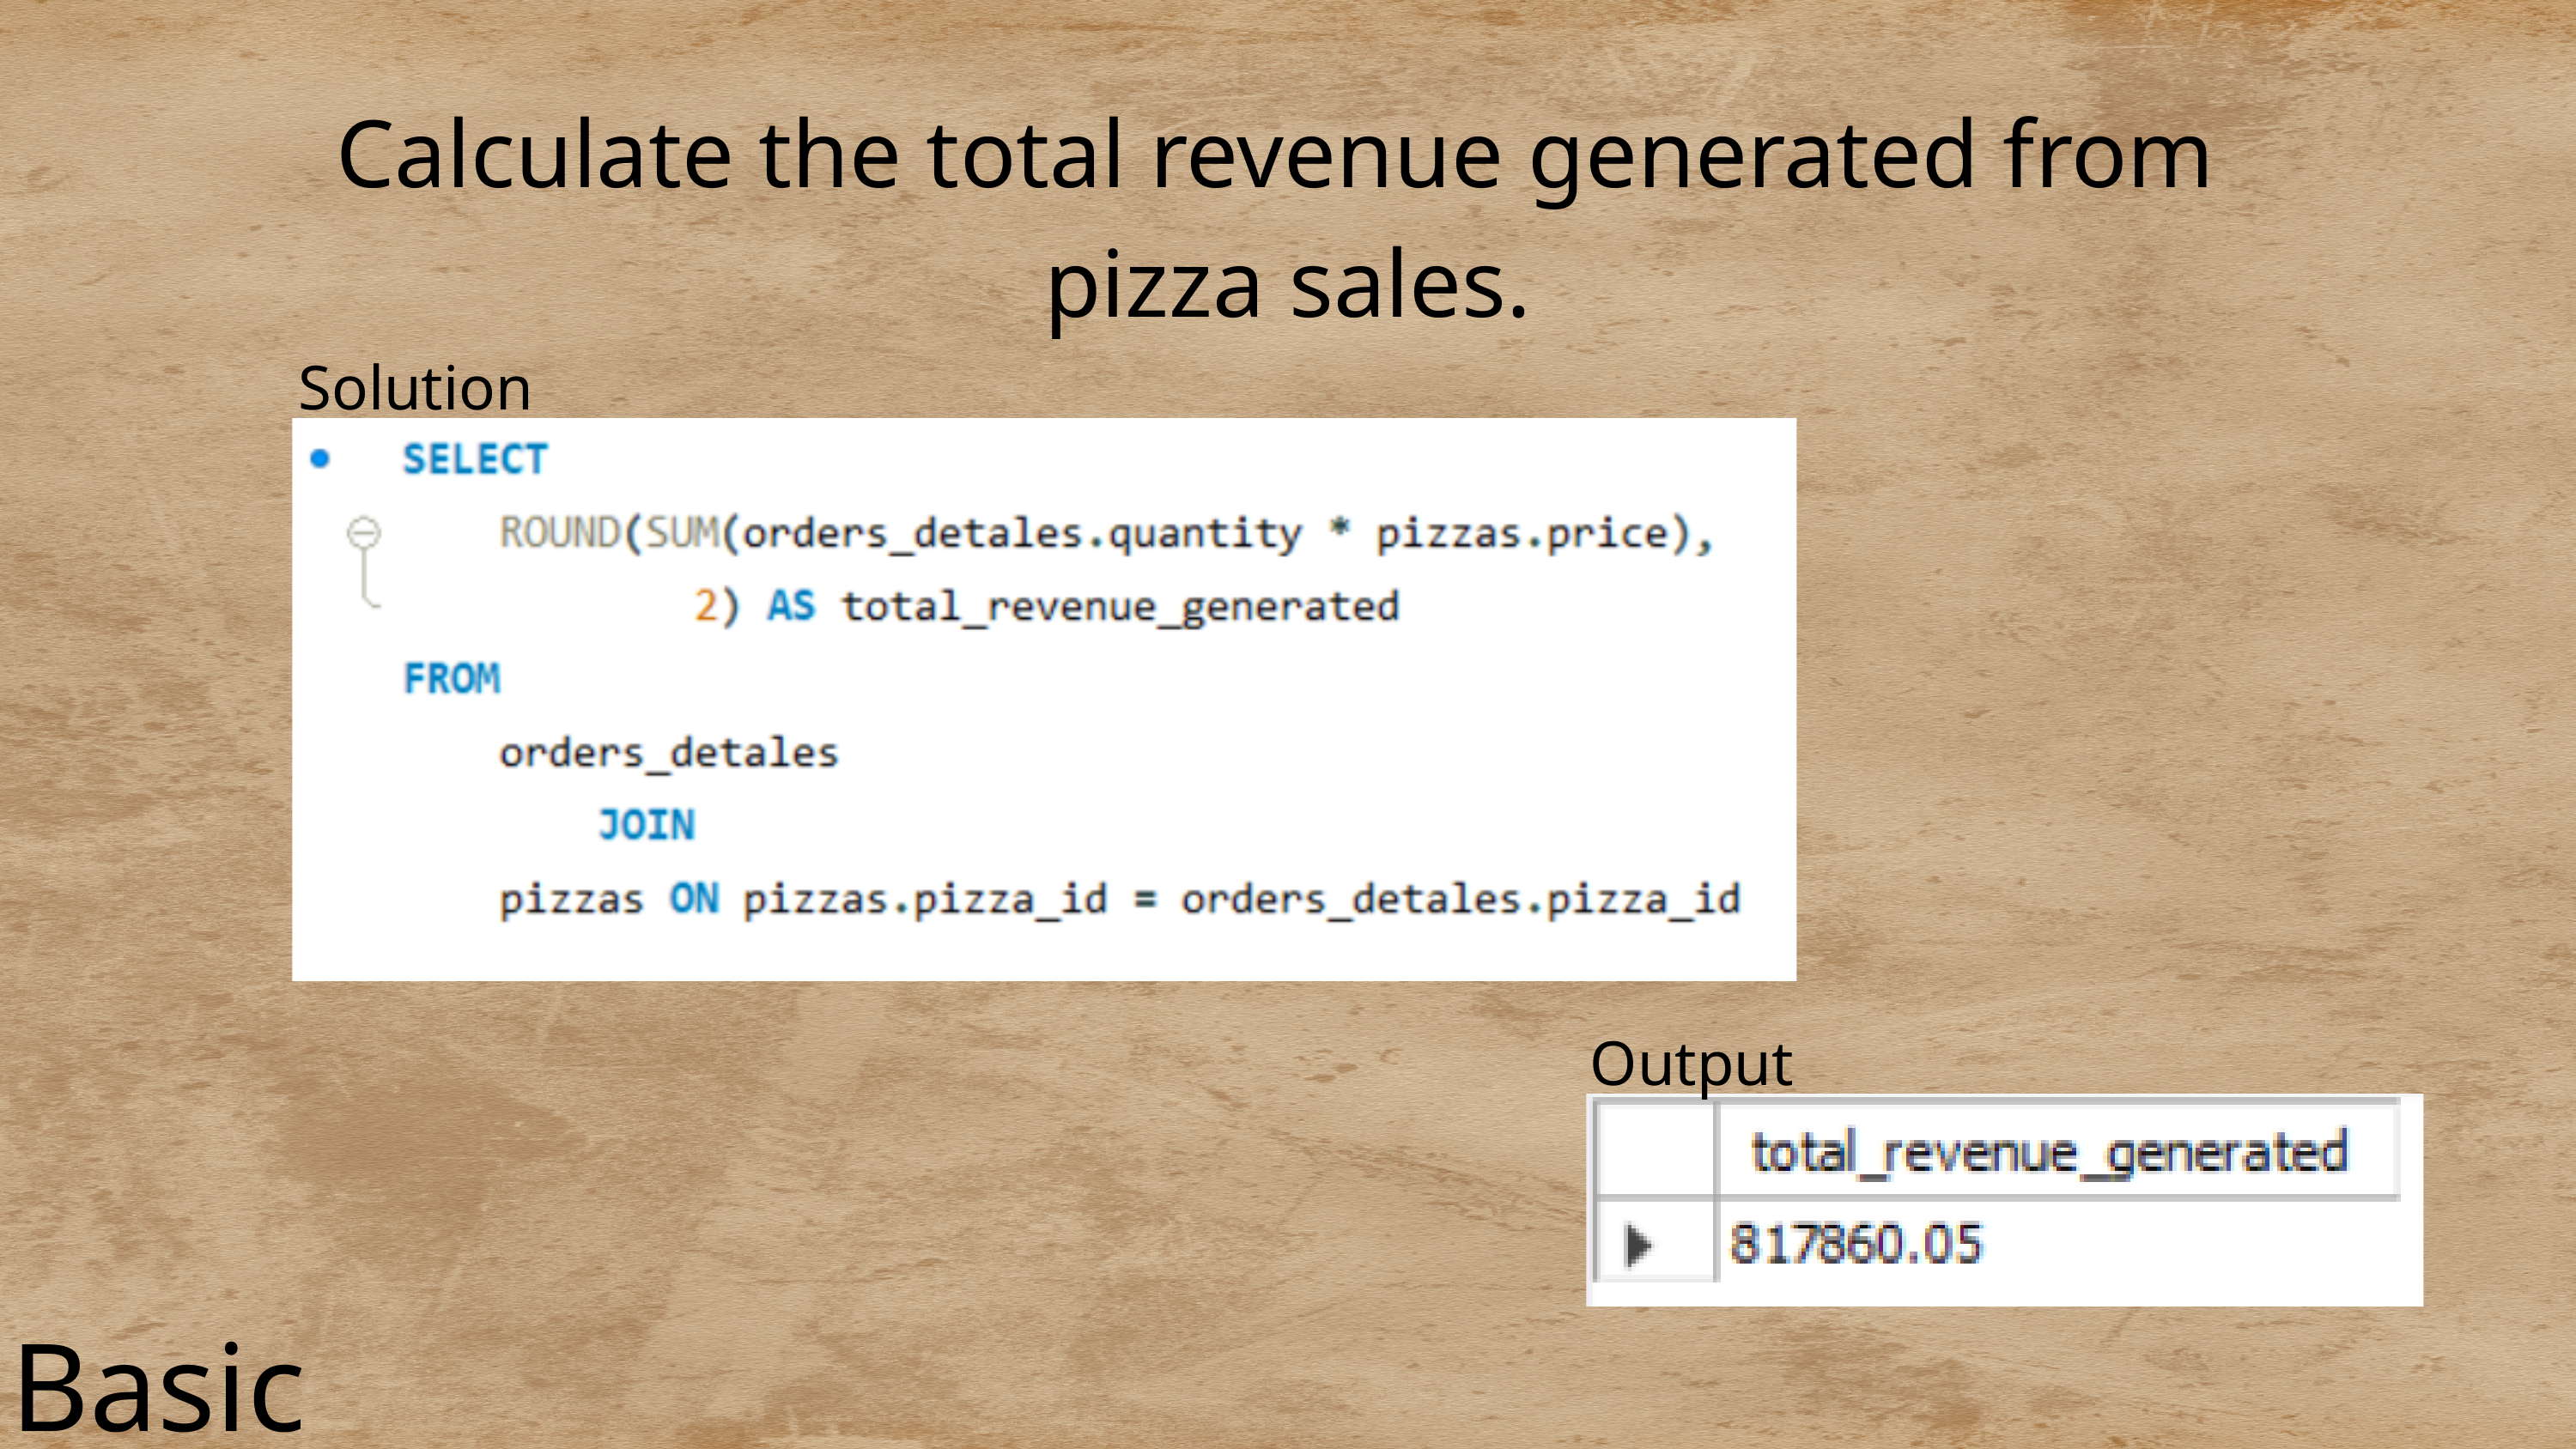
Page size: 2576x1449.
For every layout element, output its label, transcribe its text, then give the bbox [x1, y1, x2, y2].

text_box [1586, 1094, 2424, 1307]
text_box Calculate the total revenue generated from pizza sales. [292, 76, 2284, 336]
text_box Solution [293, 336, 539, 422]
text_box [0, 0, 2576, 1449]
text_box Basic [0, 1286, 317, 1449]
text_box Output [1586, 1012, 1798, 1098]
text_box [292, 418, 1797, 981]
